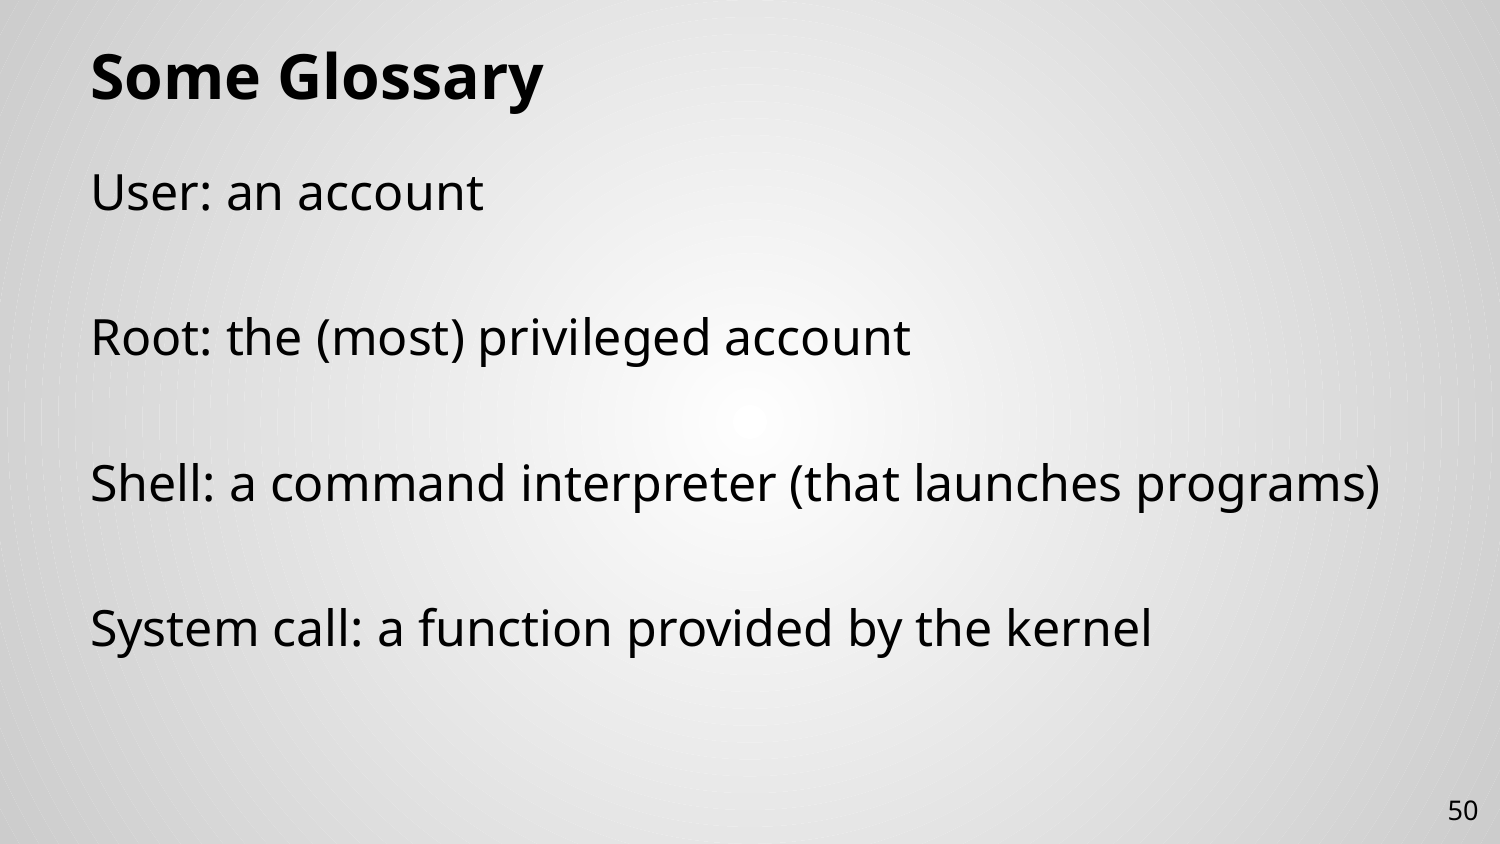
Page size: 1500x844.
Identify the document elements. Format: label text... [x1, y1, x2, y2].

list User: an account Root: the (most) privileged account Shell: a command interpreter (that launches programs) System call: a function provided by the kernel [75, 145, 1425, 808]
title Some Glossary [75, 33, 1425, 128]
slide_number 50 [1403, 779, 1494, 844]
